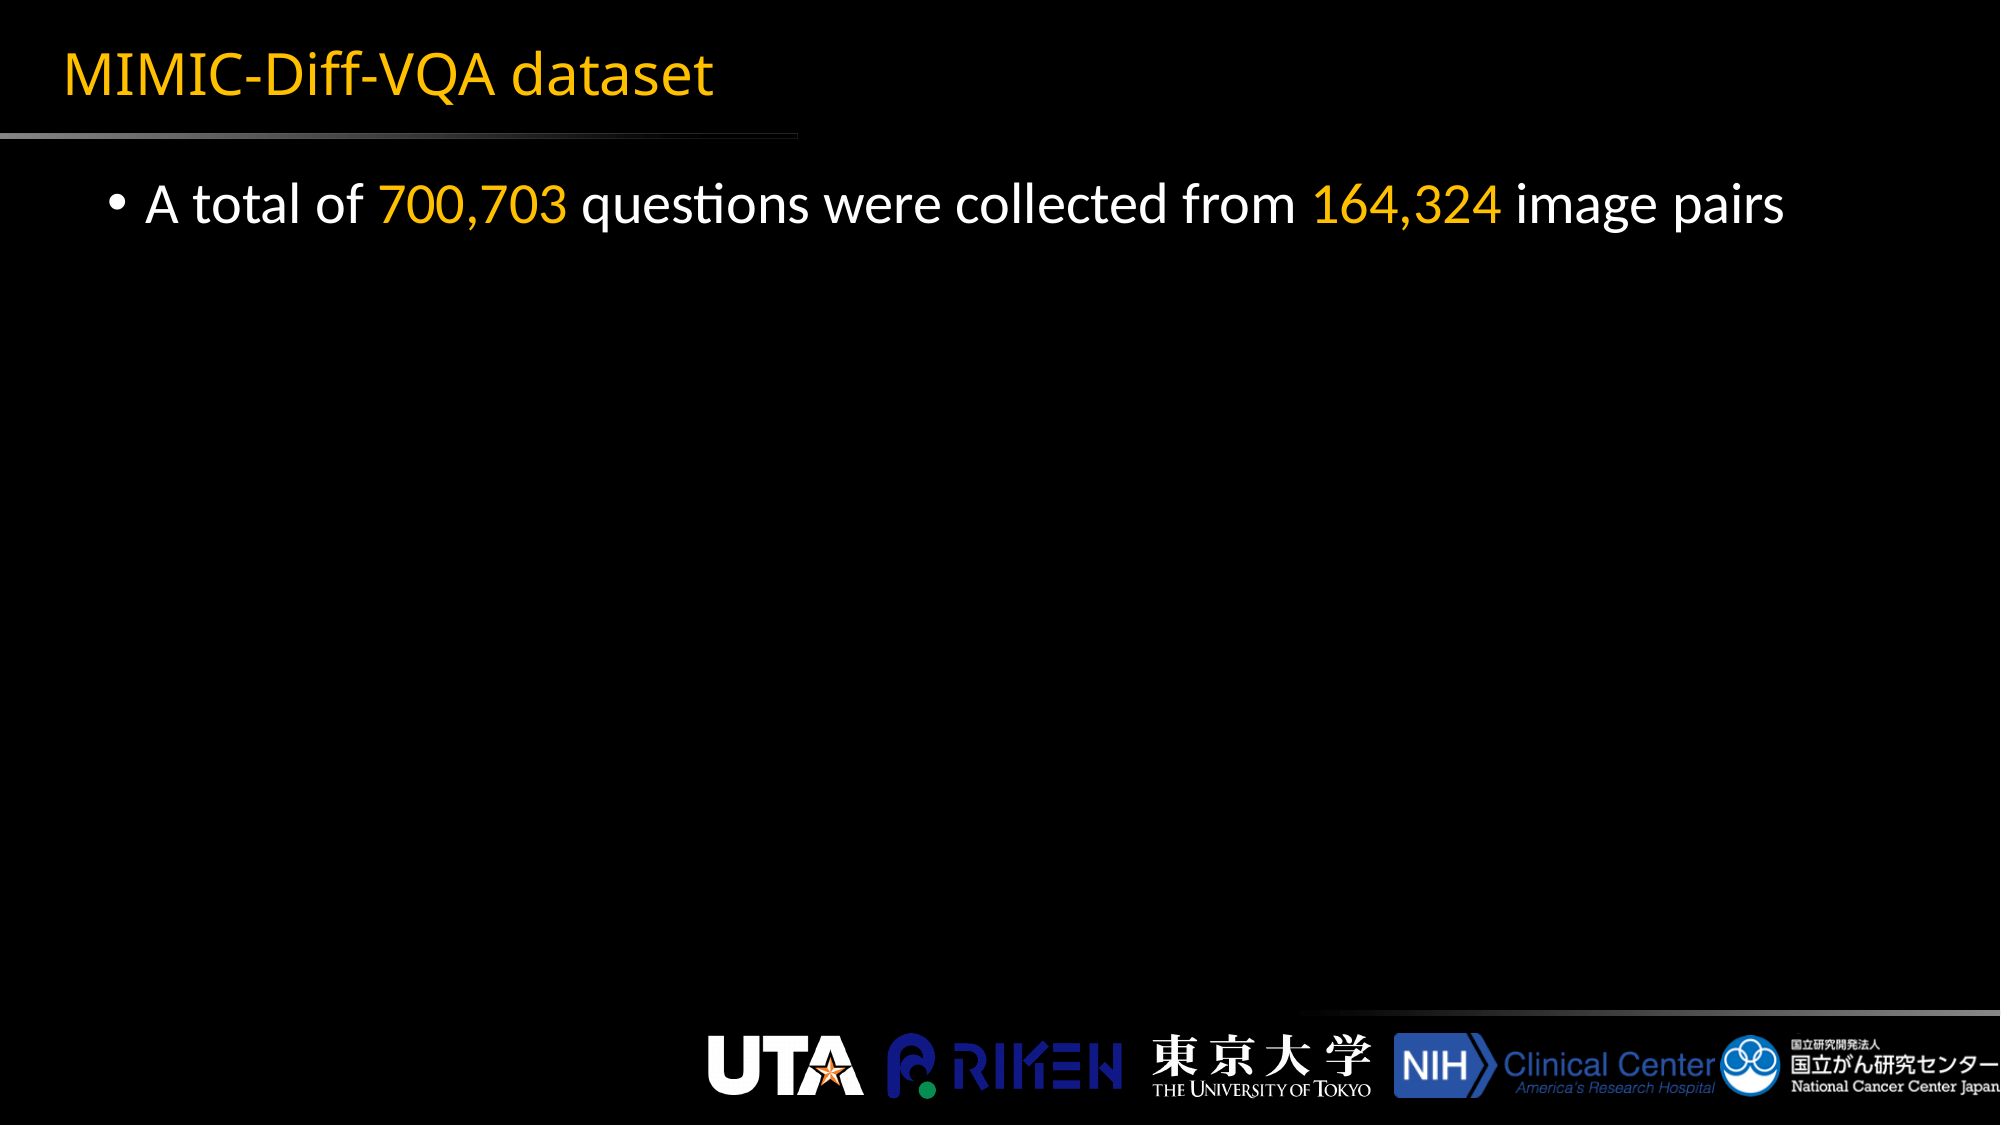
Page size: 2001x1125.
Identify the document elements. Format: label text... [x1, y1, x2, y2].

title MIMIC-Diff-VQA dataset [47, 0, 1942, 167]
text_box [702, 1030, 2000, 1102]
picture [0, 134, 47, 138]
text_box A total of 700,703 questions were collected from 164,324 image pairs [92, 166, 1891, 278]
picture [1202, 1010, 2001, 1016]
